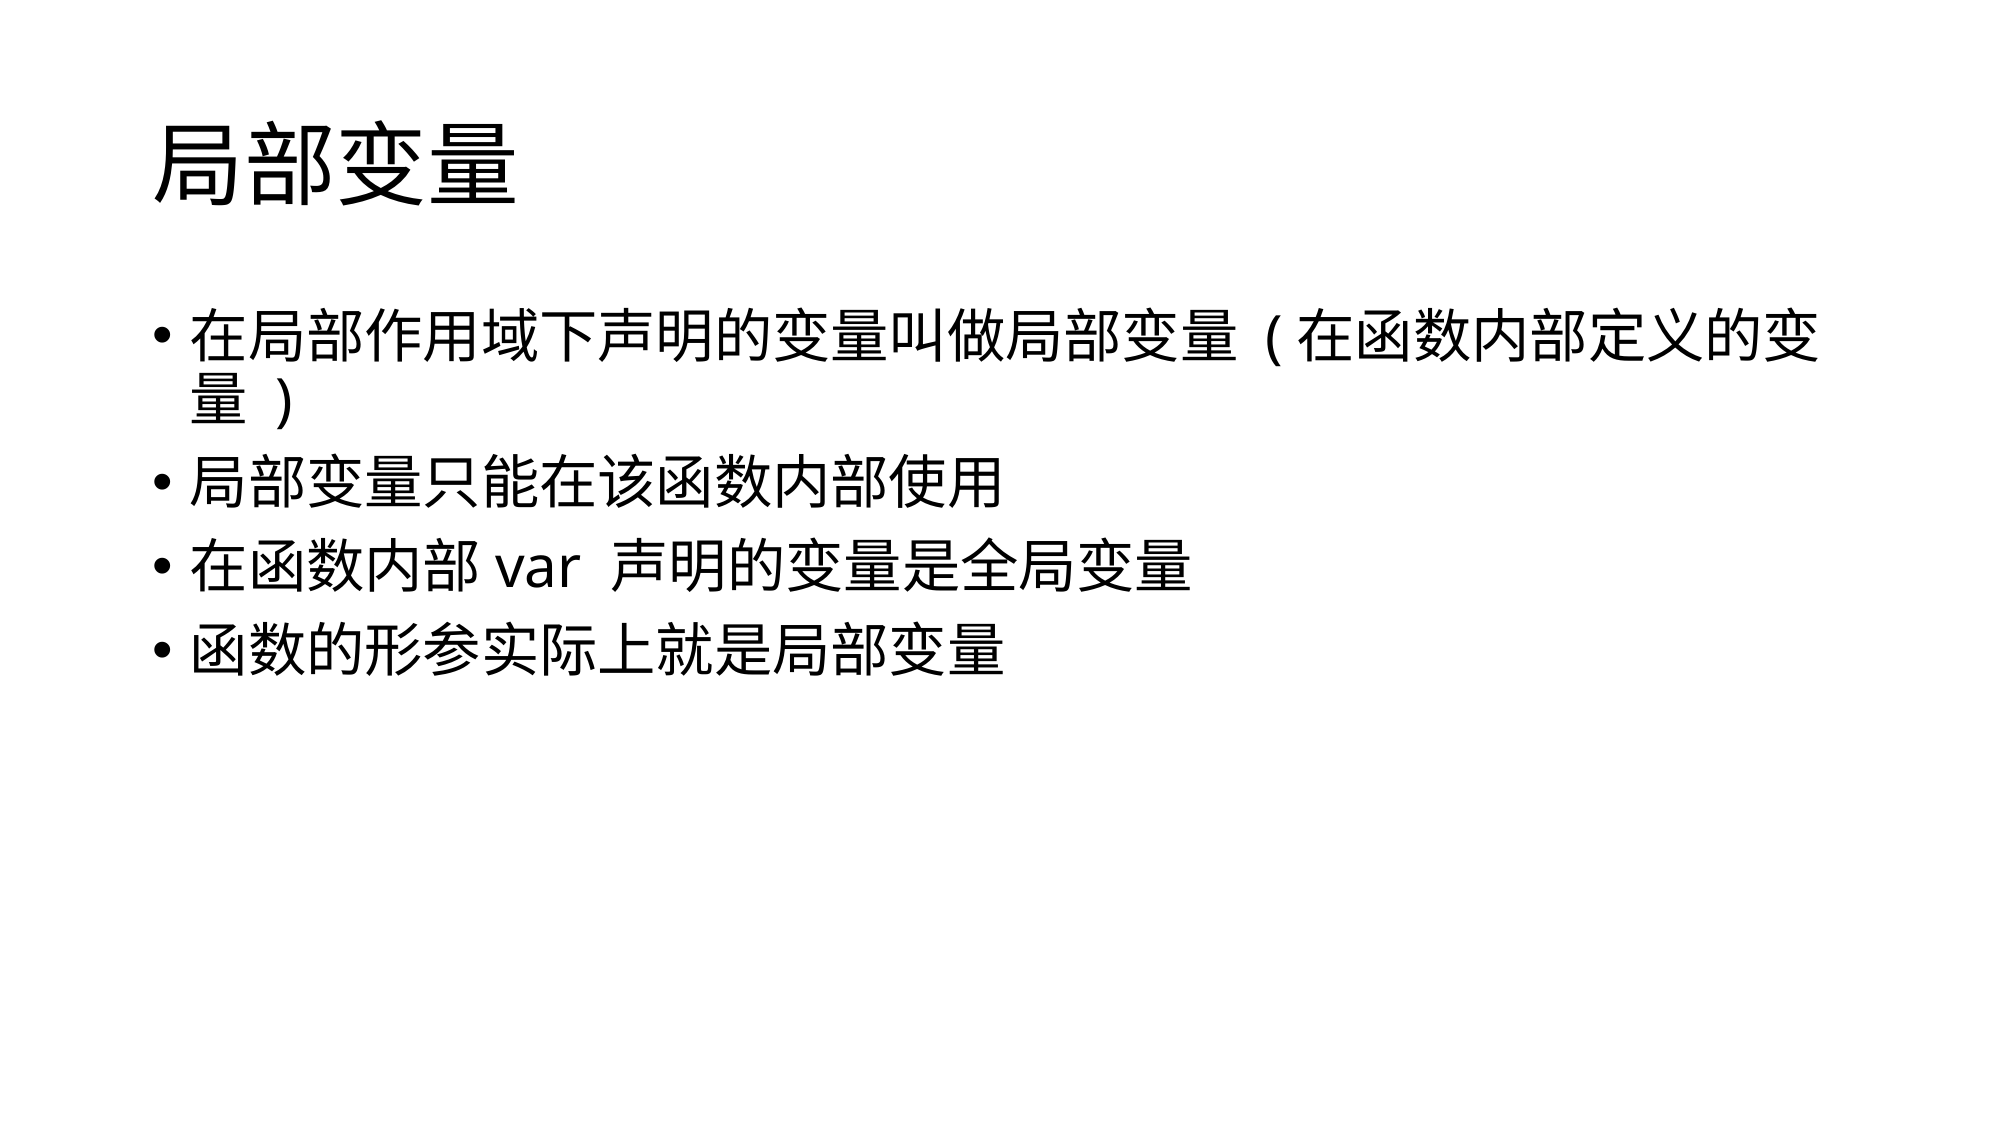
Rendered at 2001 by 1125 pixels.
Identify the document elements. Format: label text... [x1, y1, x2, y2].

list 在局部作用域下声明的变量叫做局部变量 (在函数内部定义的变量 ) 局部变量只能在该函数内部使用 在函数内部var 声明的变量是全局变量 函数的形参实际上就是局部变量 [137, 299, 1863, 1014]
title 局部变量 [137, 59, 1863, 278]
